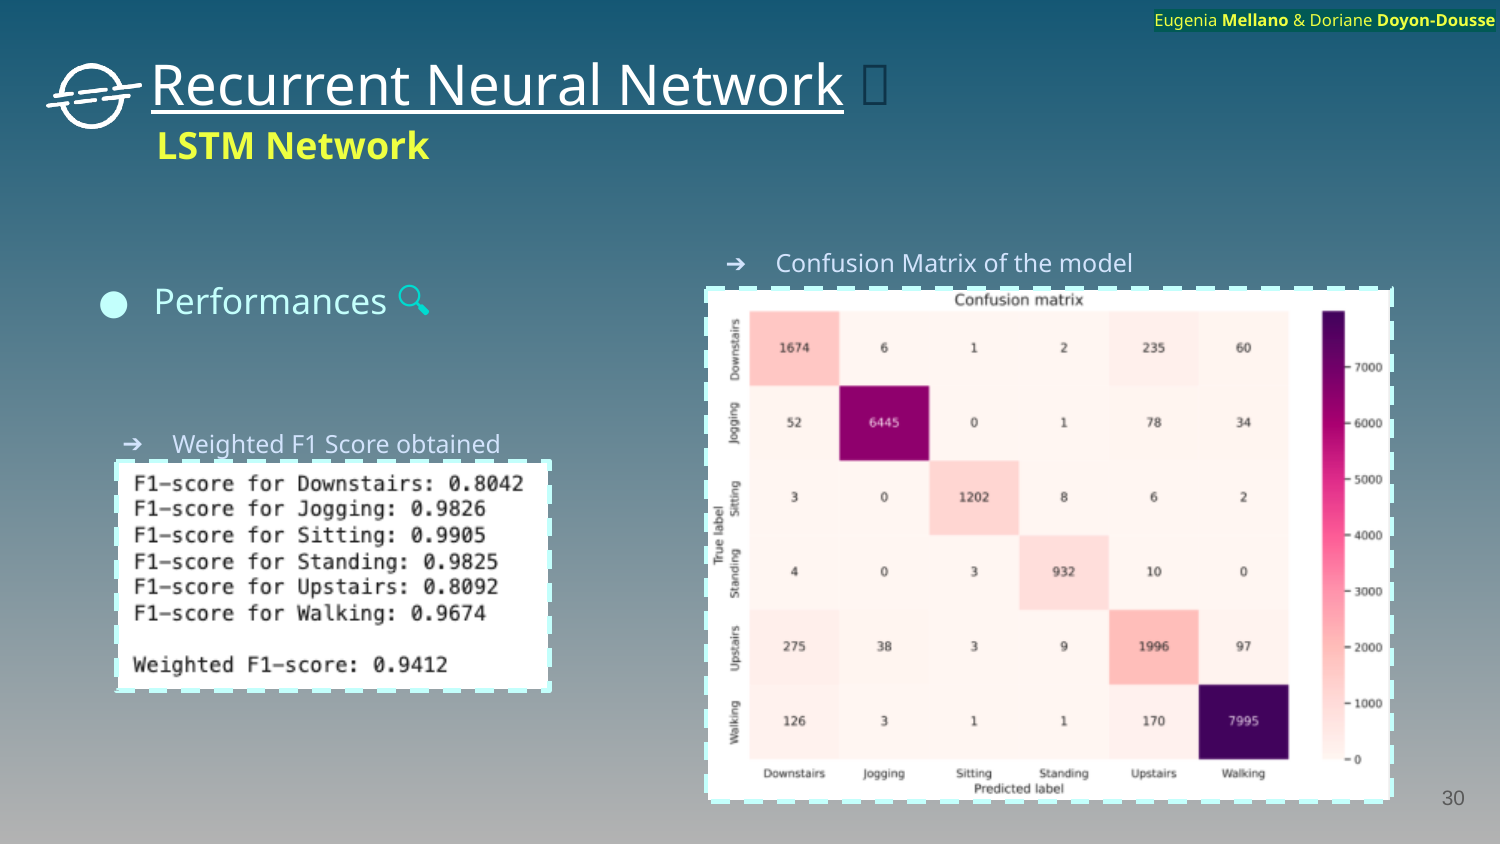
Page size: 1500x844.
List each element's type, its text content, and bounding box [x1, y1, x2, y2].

text_box LSTM Network [141, 106, 607, 216]
title Recurrent Neural Network 🧠 [135, 34, 1500, 129]
text_box Eugenia Mellano & Doriane Doyon-Dousse [1139, 0, 1500, 40]
slide_number ‹#› [1389, 764, 1480, 830]
picture [118, 463, 548, 689]
text_box Weighted F1 Score obtained [82, 402, 526, 474]
picture [46, 63, 142, 129]
text_box Confusion Matrix of the model [685, 222, 1249, 293]
picture [708, 290, 1391, 800]
list Performances 🔍 [63, 249, 493, 314]
